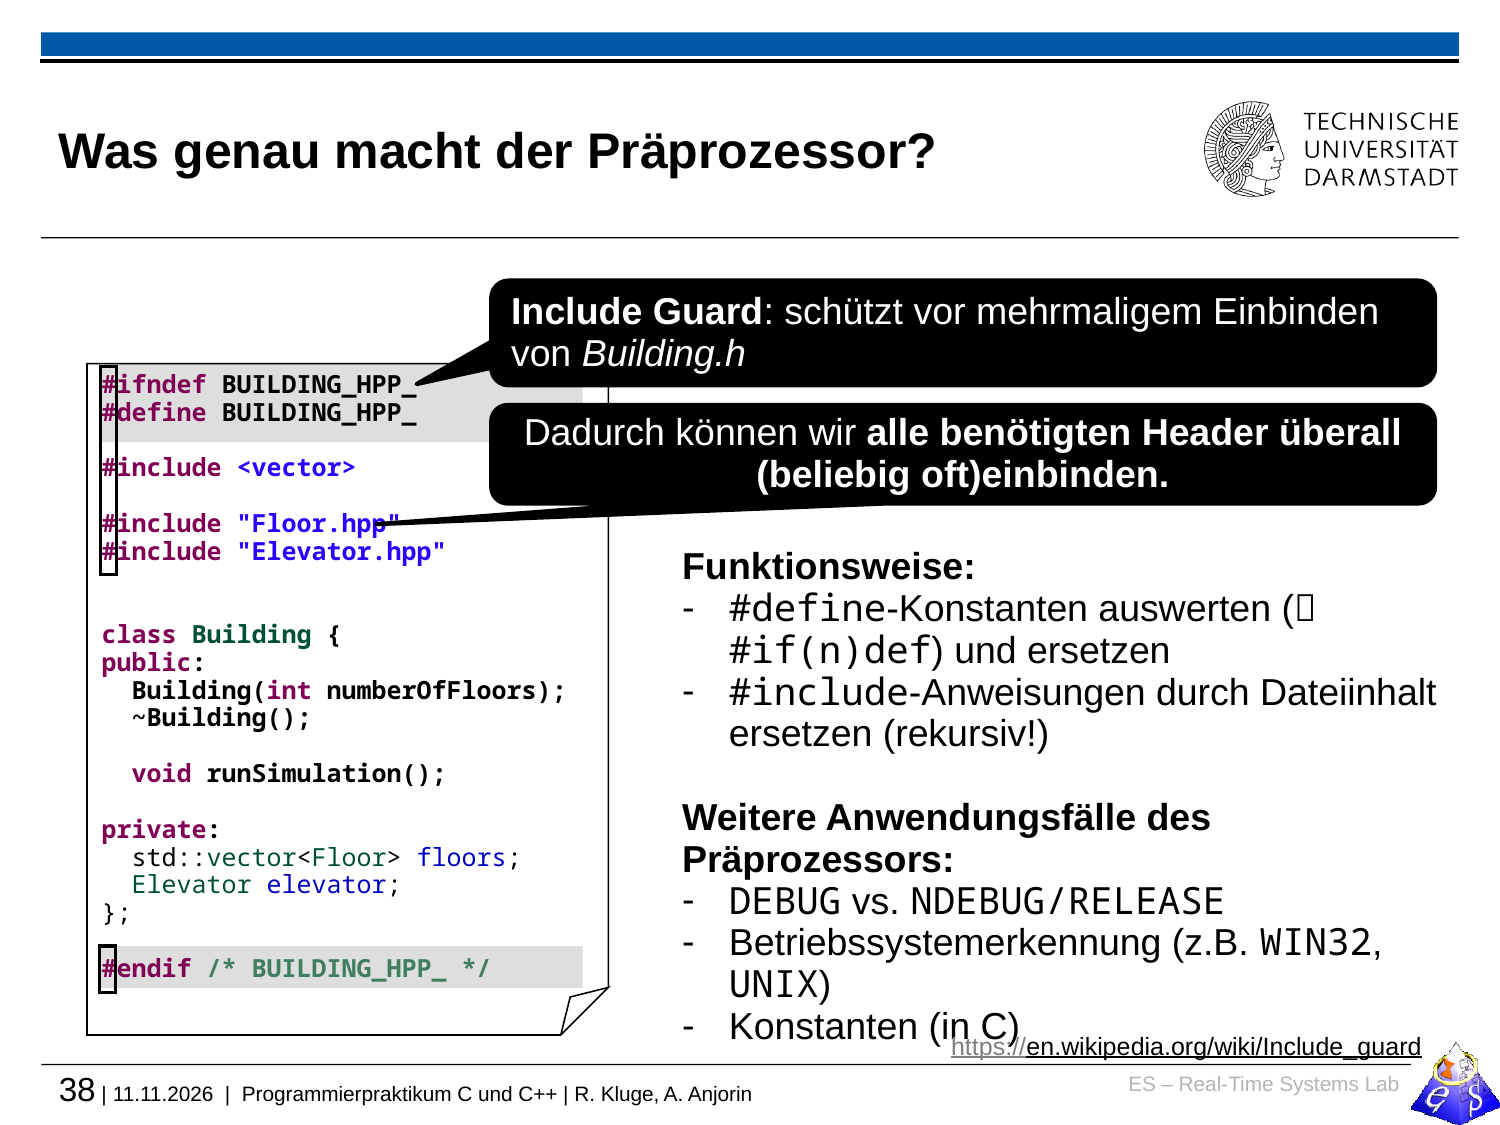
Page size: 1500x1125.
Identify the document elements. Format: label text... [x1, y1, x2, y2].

picture [1411, 1056, 1500, 1125]
text_box Funktionsweise: #define-Konstanten auswerten ( #if(n)def) und ersetzen #include-Anweisungen durch Dateiinhalt ersetzen (rekursiv!) Weitere Anwendungsfälle des Präprozessors: DEBUG vs. NDEBUG/RELEASE Betriebssystemerkennung (z.B. WIN32, UNIX) Konstanten (in C) [667, 538, 1500, 1056]
text_box Include Guard: schützt vor mehrmaligem Einbinden von Building.h [414, 278, 1438, 388]
text_box https://en.wikipedia.org/wiki/Include_guard [936, 1025, 1445, 1068]
text_box [100, 366, 117, 575]
picture [1187, 84, 1483, 214]
text_box [99, 946, 116, 993]
text_box #ifndef BUILDING_HPP_ #define BUILDING_HPP_ #include <vector> #include "Floor.hpp" #include "Elevator.hpp" class Building { public: Building(int numberOfFloors); ~Building(); void runSimulation(); private: std::vector<Floor> floors; Elevator elevator; }; #endif /* BUILDING_HPP_ */ [86, 363, 609, 1036]
text_box Dadurch können wir alle benötigten Header überall (beliebig oft)einbinden. [374, 402, 1438, 527]
text_box [561, 988, 606, 1033]
title Was genau macht der Präprozessor? [58, 80, 1187, 218]
